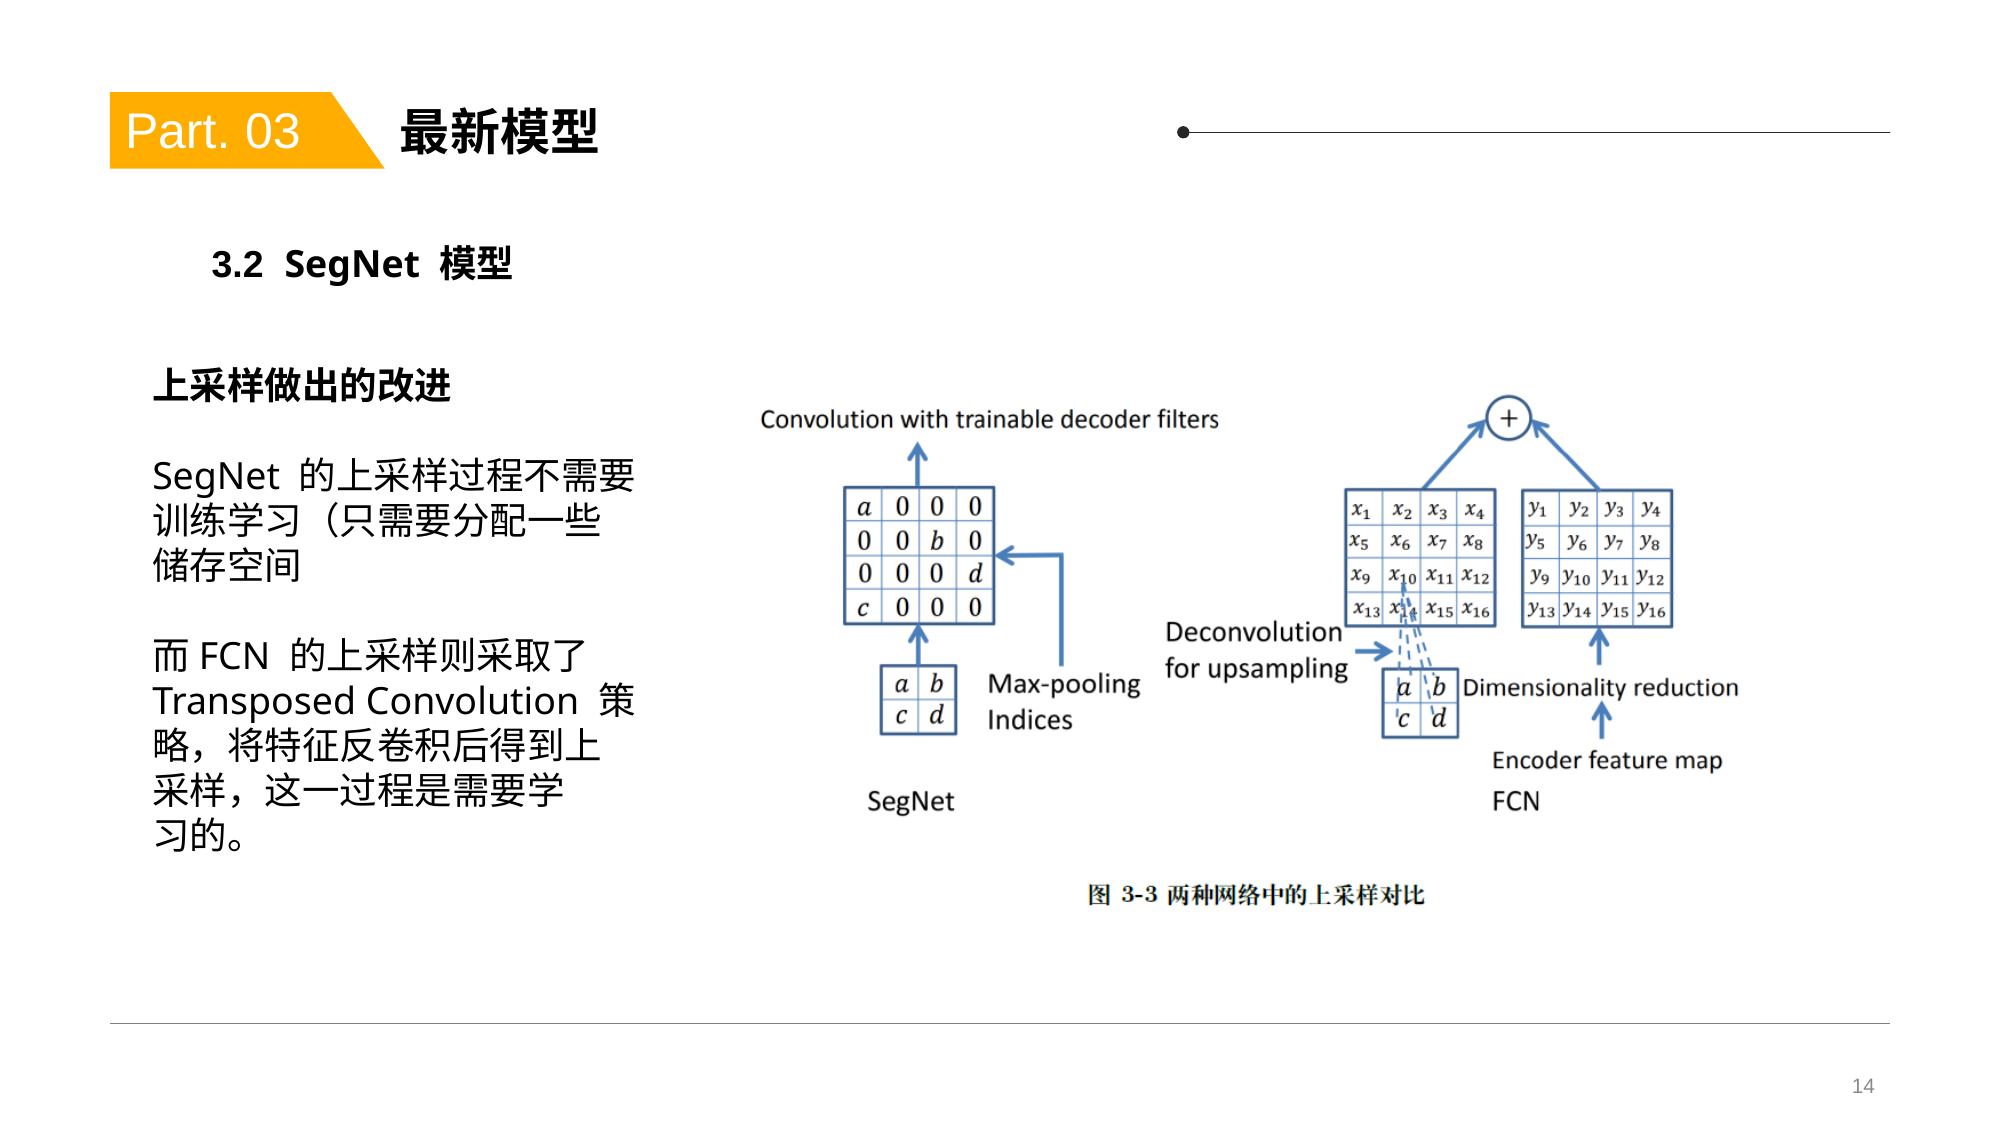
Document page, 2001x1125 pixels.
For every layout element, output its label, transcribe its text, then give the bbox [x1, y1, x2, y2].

list Part. 03 [109, 94, 417, 171]
text_box 3.2 SegNet 模型 [196, 232, 713, 293]
slide_number 14 [1412, 1068, 1890, 1103]
text_box 上采样做出的改进 SegNet 的上采样过程不需要训练学习（只需要分配一些储存空间 而FCN 的上采样则采取了Transposed Convolution 策略，将特征反卷积后得到上采样，这一过程是需要学 习的。 [137, 354, 654, 865]
picture [699, 342, 1863, 935]
title 最新模型 [384, 0, 1890, 169]
